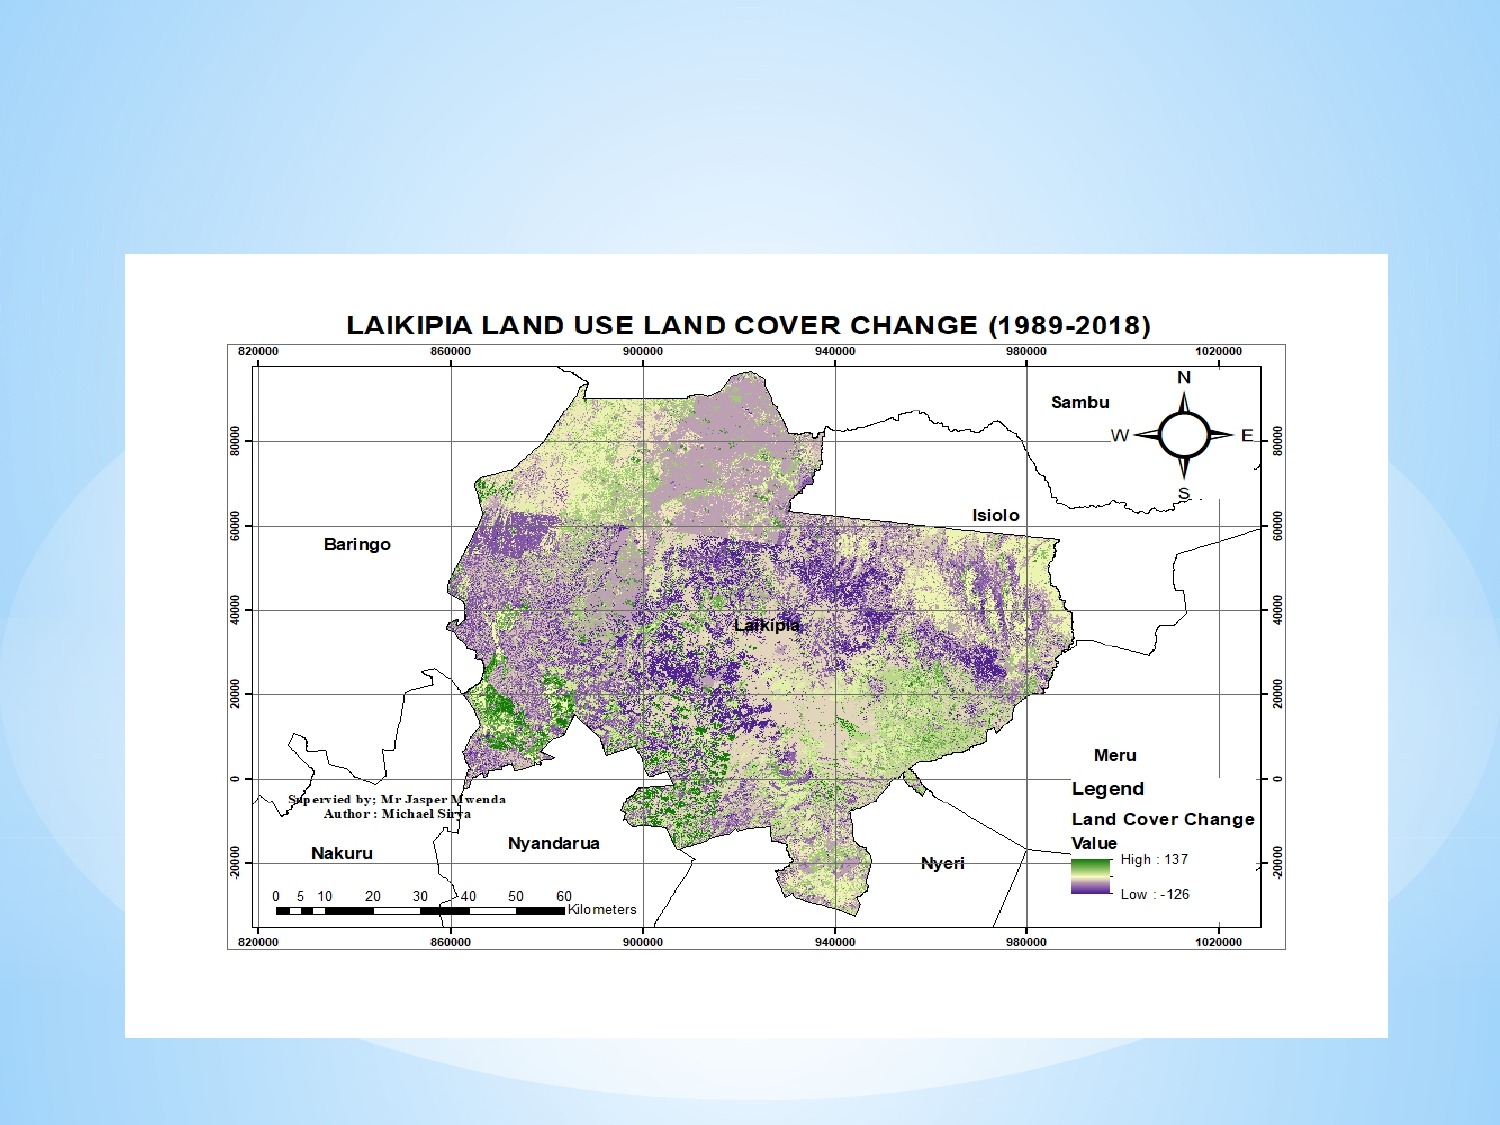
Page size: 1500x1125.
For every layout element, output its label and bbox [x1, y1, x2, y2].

list [124, 254, 1388, 1038]
